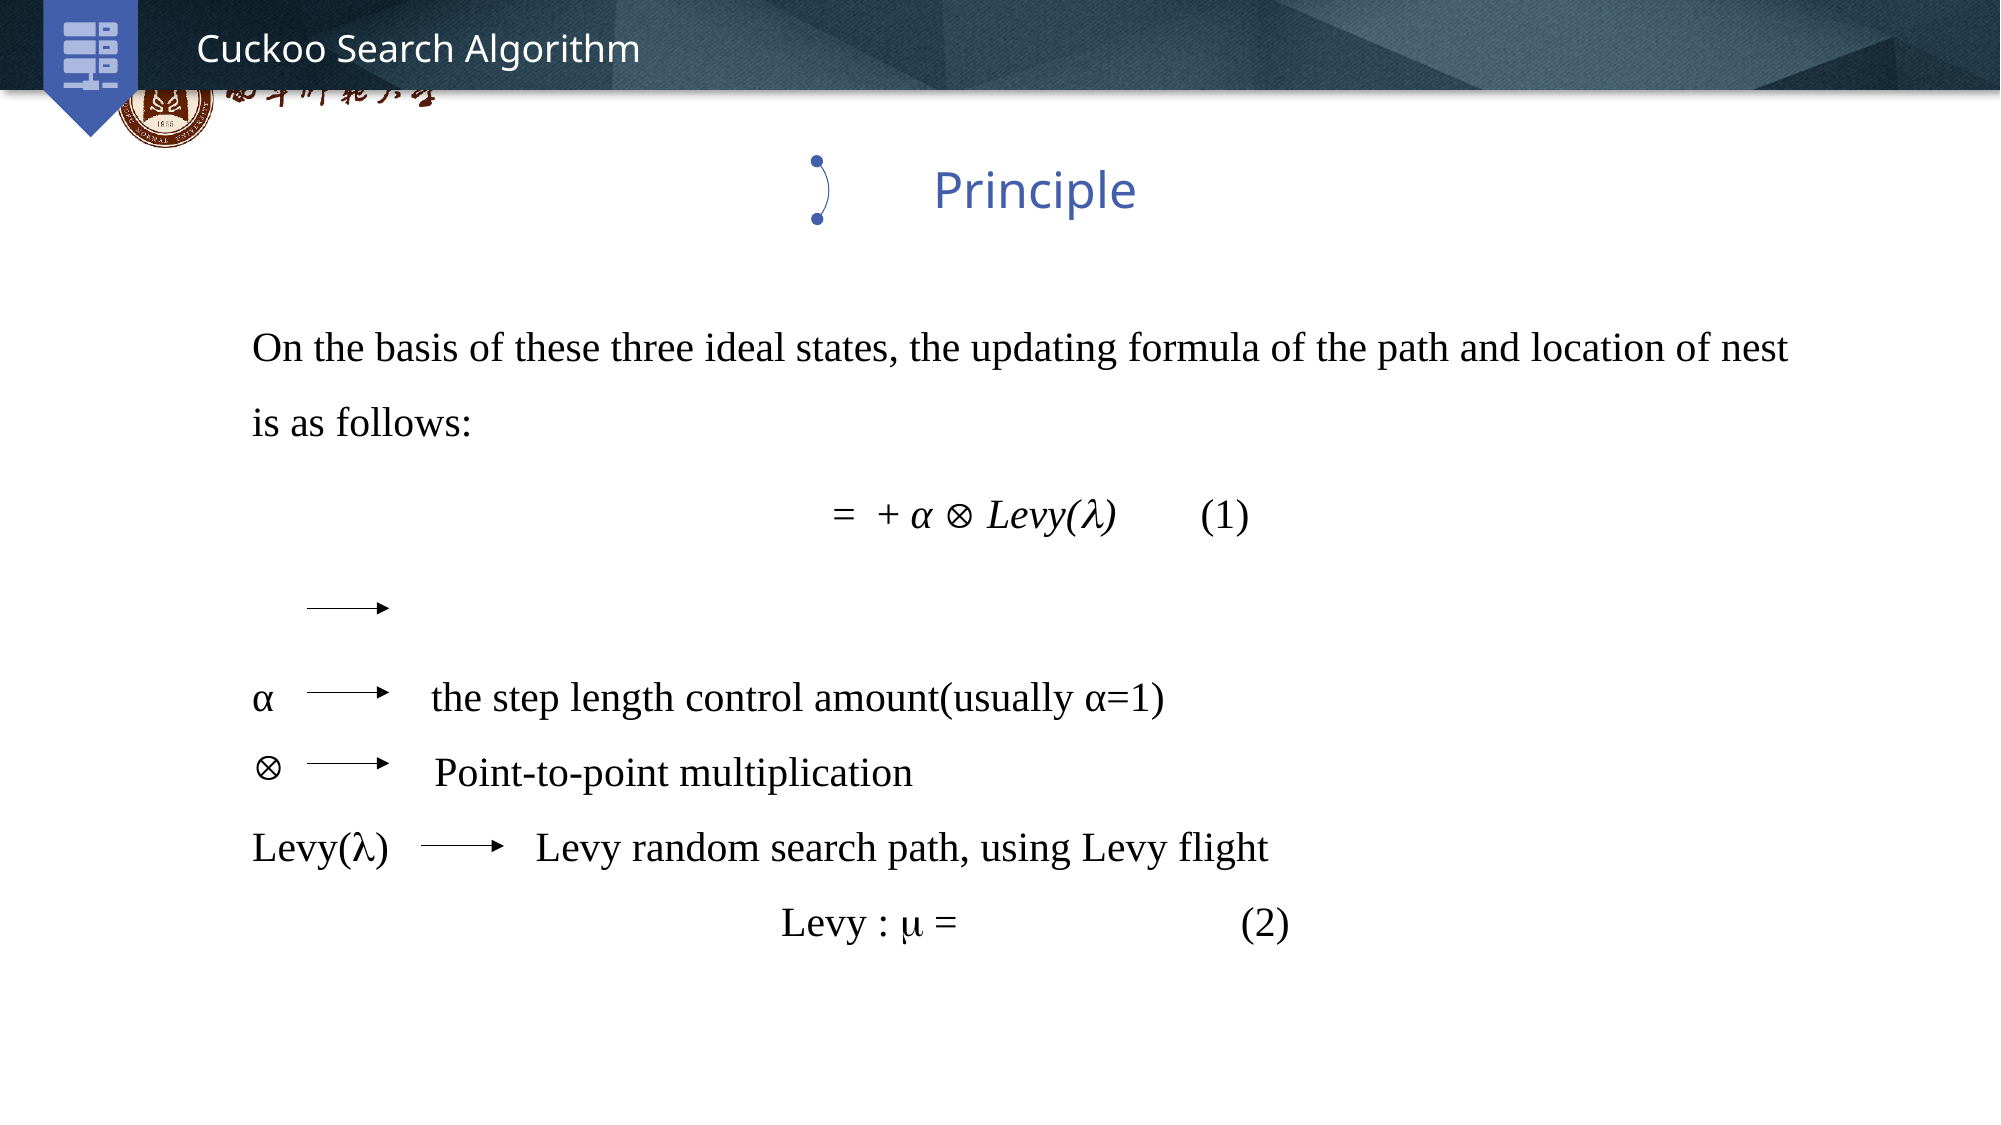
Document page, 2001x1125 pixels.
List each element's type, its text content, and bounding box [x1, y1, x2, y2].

text_box [138, 0, 2000, 91]
text_box Principle [881, 160, 1189, 217]
picture [91, 91, 453, 150]
text_box [0, 0, 43, 91]
text_box [787, 155, 830, 226]
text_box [43, 0, 138, 138]
text_box Cuckoo Search Algorithm [185, 19, 906, 76]
